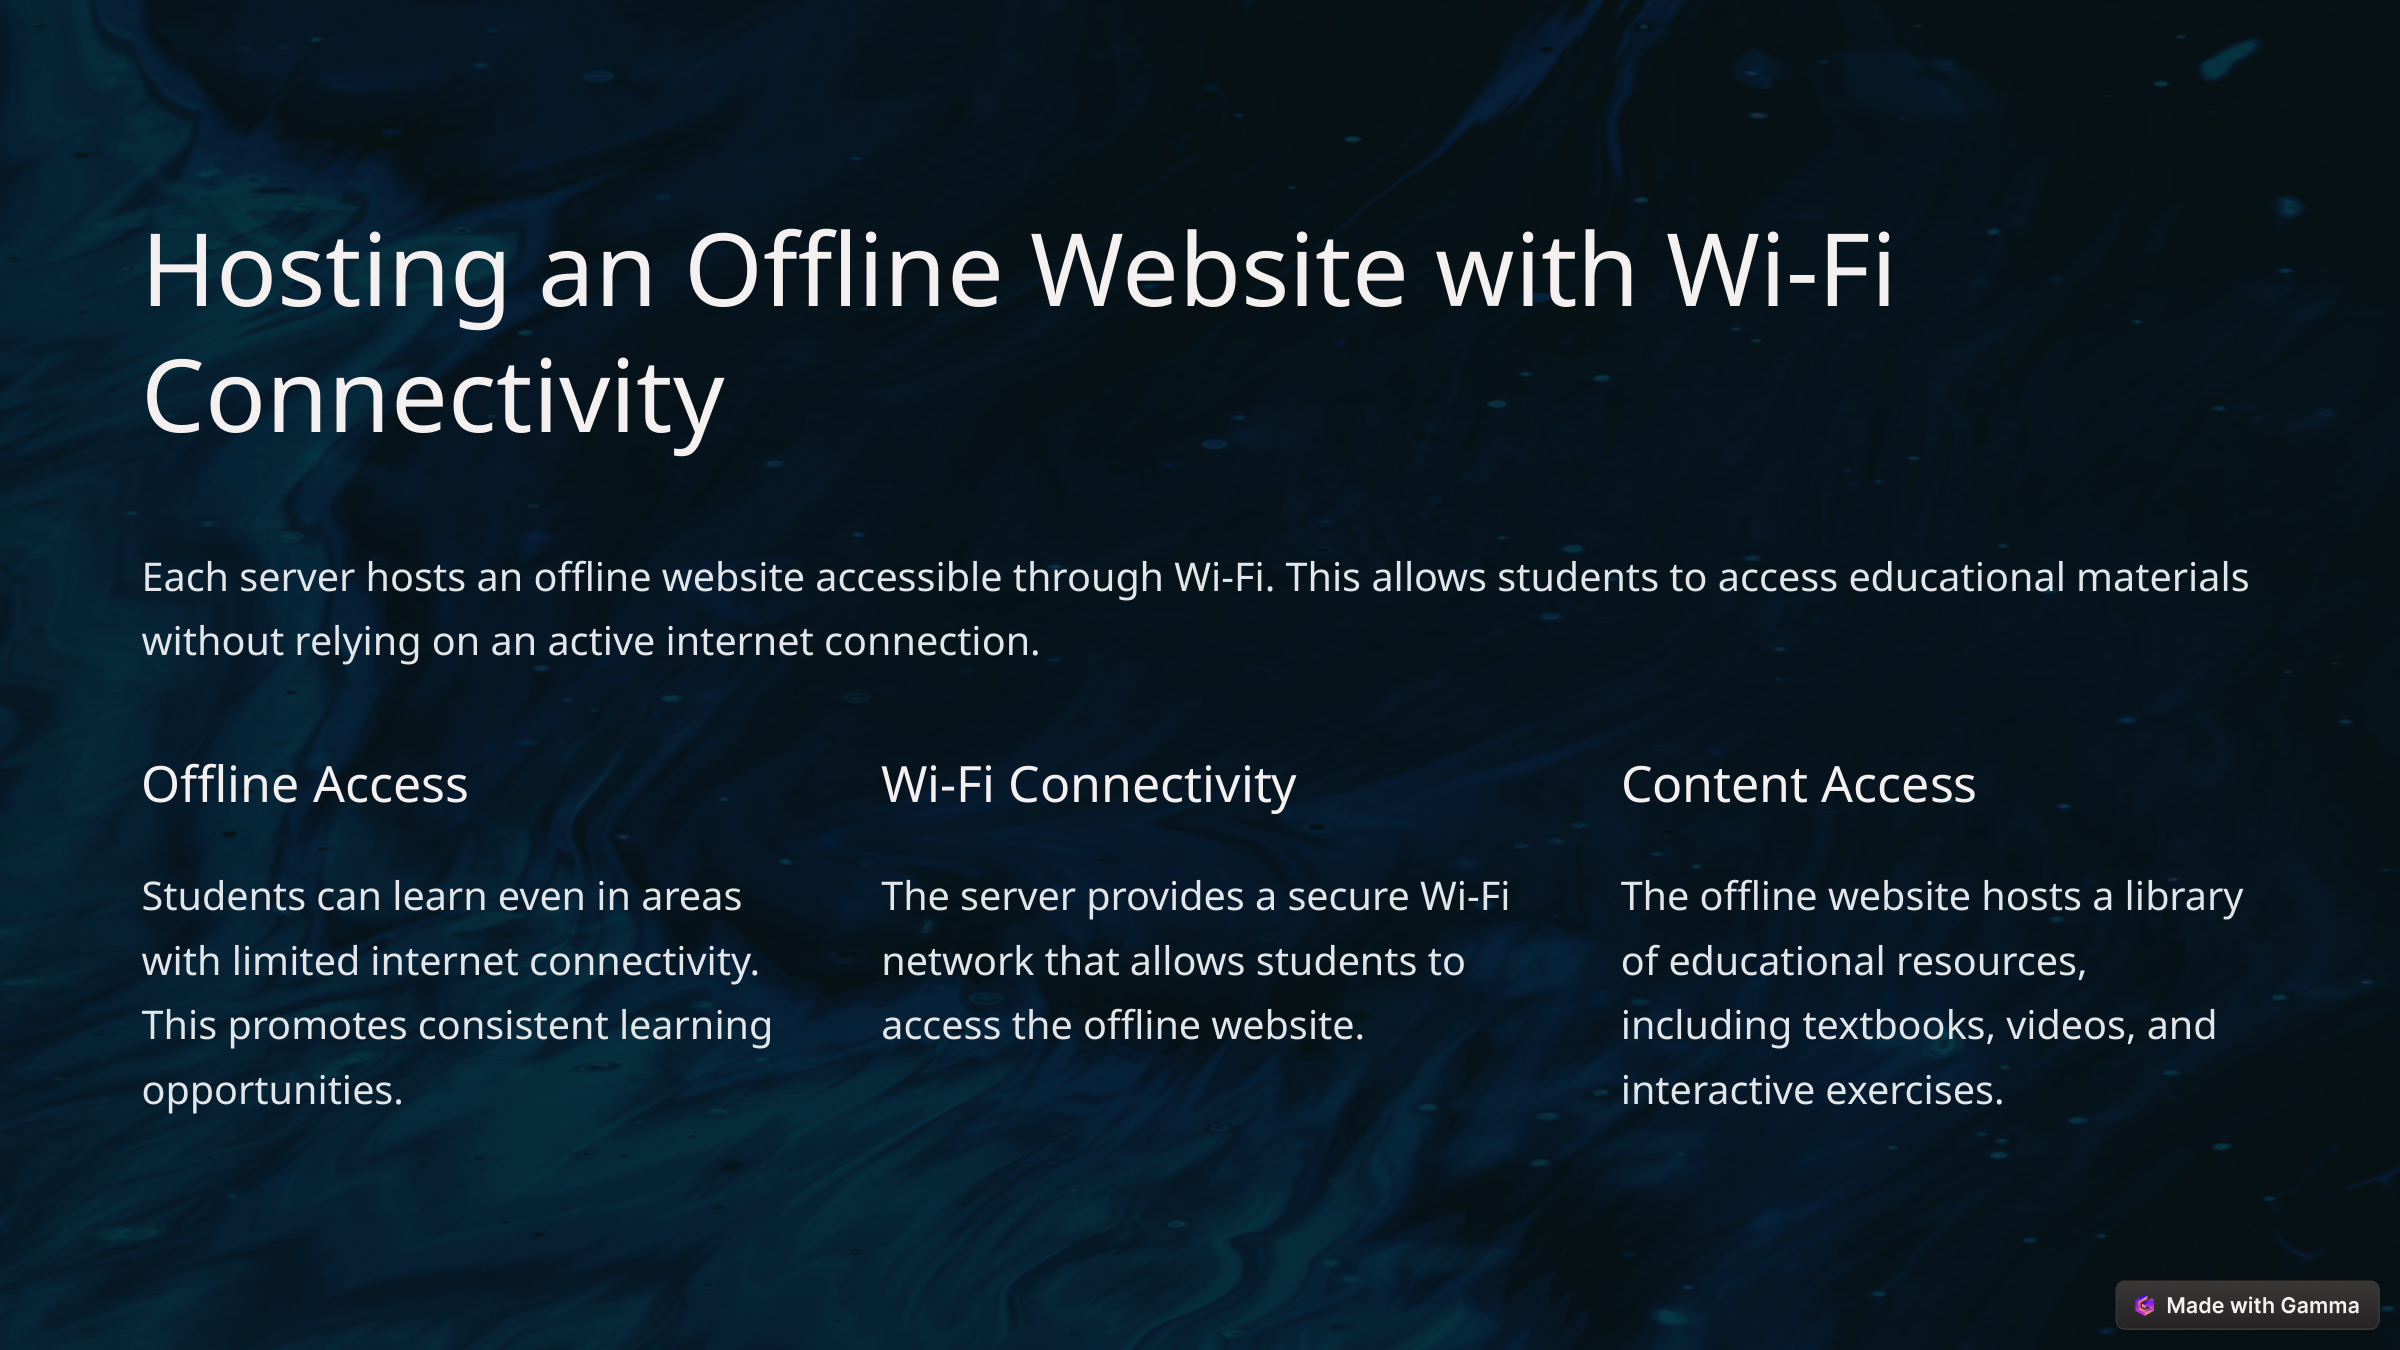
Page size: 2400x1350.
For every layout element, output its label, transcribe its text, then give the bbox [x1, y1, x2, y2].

text_box Students can learn even in areas with limited internet connectivity. This promotes consistent learning opportunities. [141, 853, 782, 1113]
picture [0, 0, 2400, 1350]
text_box Content Access [1620, 750, 2128, 814]
text_box Each server hosts an offline website accessible through Wi-Fi. This allows students to access educational materials without relying on an active internet connection. [141, 534, 2259, 665]
text_box Offline Access [141, 750, 648, 814]
text_box Wi-Fi Connectivity [881, 750, 1388, 814]
text_box Hosting an Offline Website with Wi-Fi Connectivity [141, 200, 2259, 454]
text_box The server provides a secure Wi-Fi network that allows students to access the offline website. [881, 853, 1521, 1049]
text_box The offline website hosts a library of educational resources, including textbooks, videos, and interactive exercises. [1620, 853, 2261, 1113]
